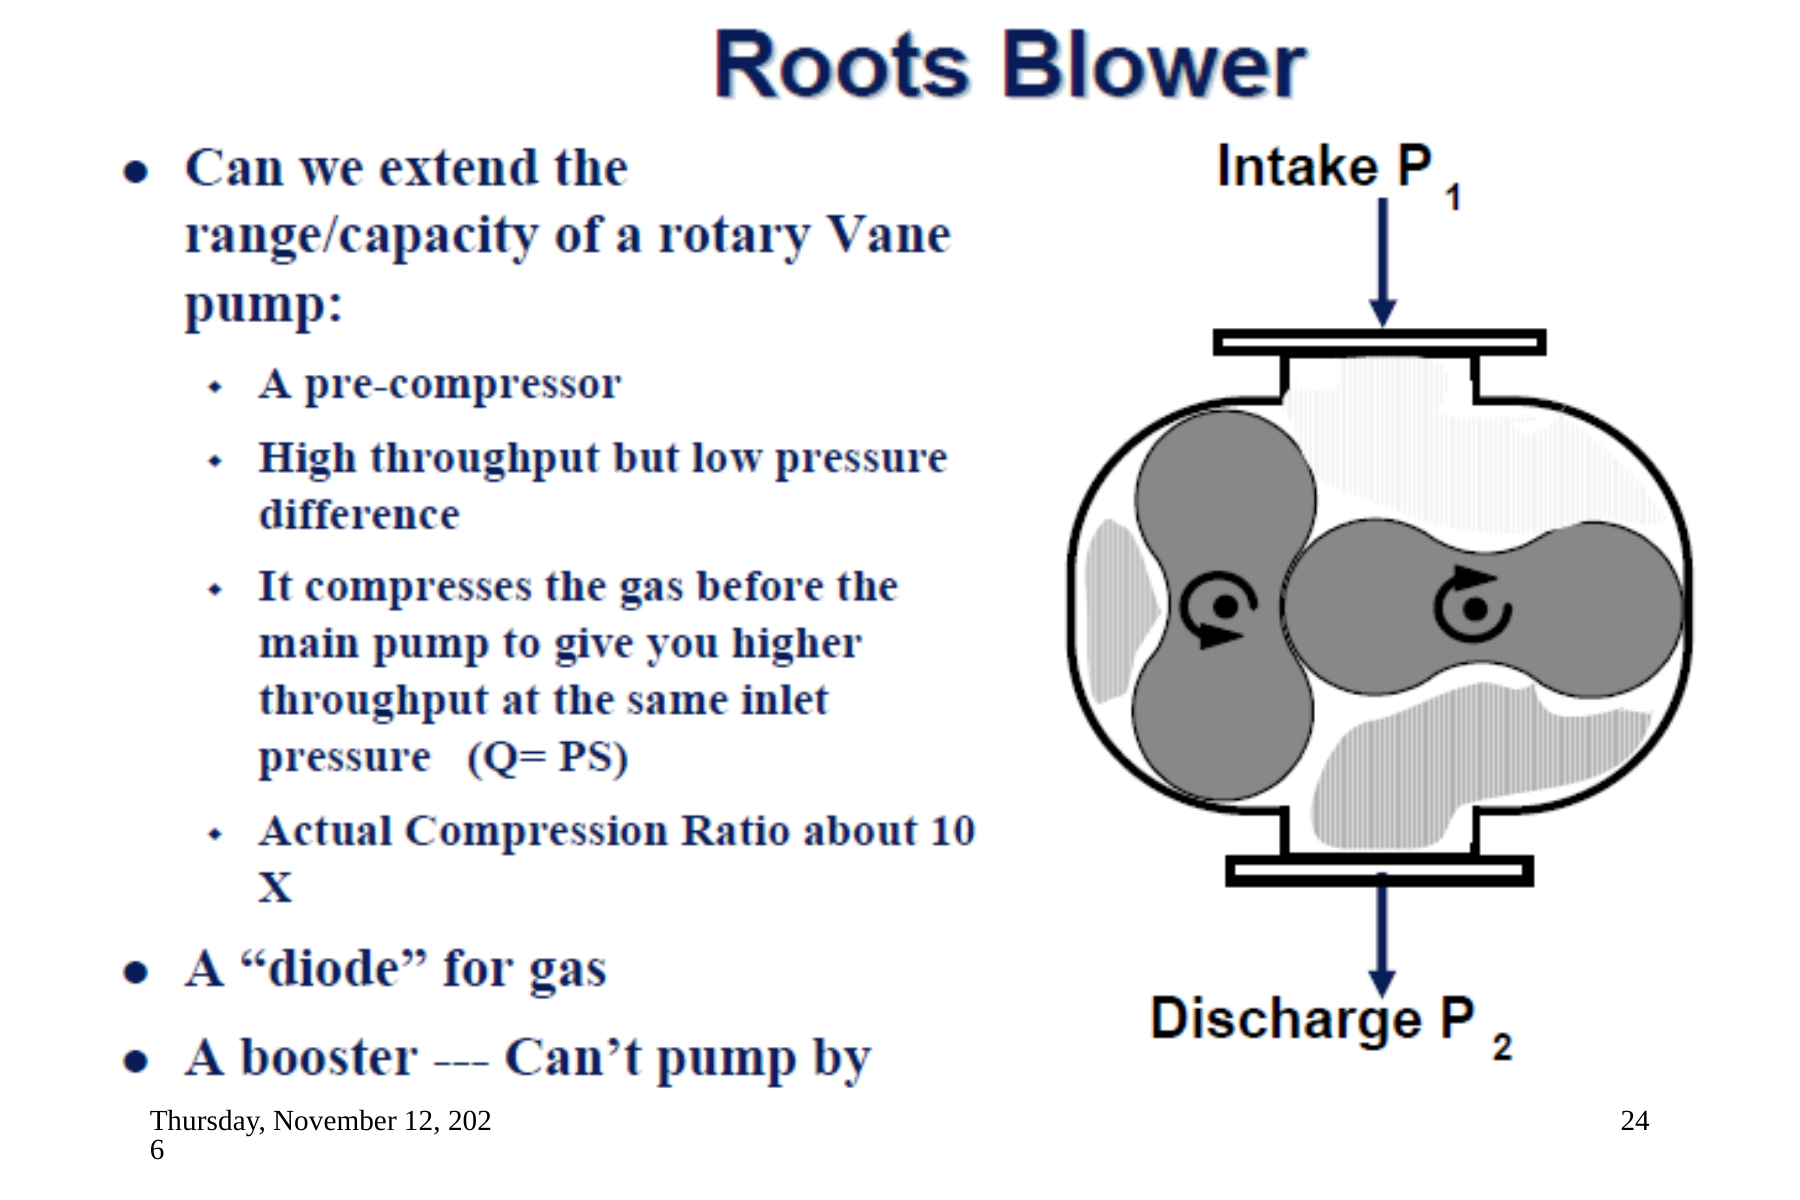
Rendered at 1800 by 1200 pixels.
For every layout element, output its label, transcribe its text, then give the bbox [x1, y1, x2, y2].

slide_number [134, 1102, 511, 1174]
picture [99, 12, 1713, 1094]
slide_number 24 [1289, 1102, 1666, 1174]
